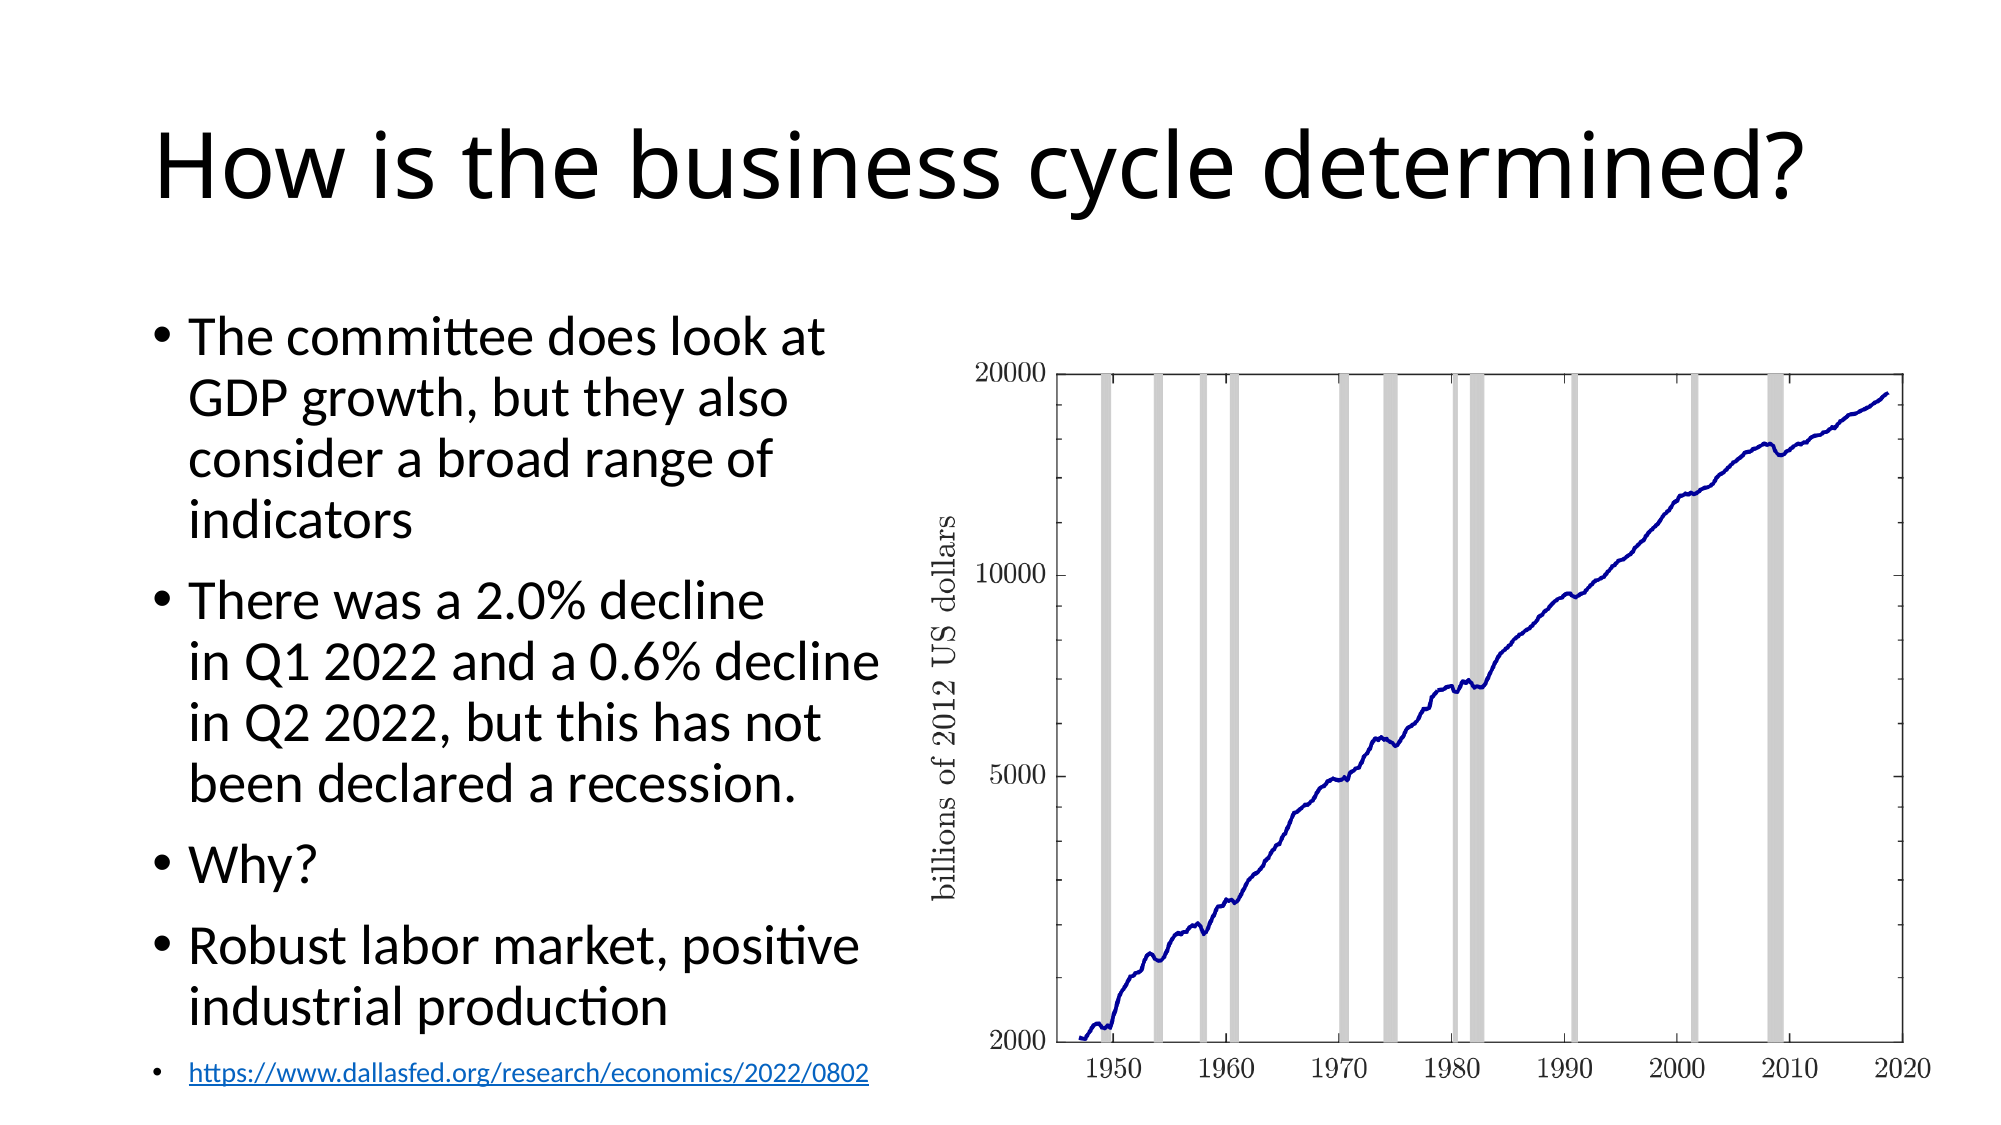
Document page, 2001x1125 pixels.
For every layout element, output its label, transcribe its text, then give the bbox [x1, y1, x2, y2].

title How is the business cycle determined? [137, 59, 1863, 278]
picture [920, 321, 2000, 1125]
list The committee does look at GDP growth, but they also consider a broad range of indicators There was a 2.0% decline in Q1 2022 and a 0.6% decline in Q2 2022, but this has not been declared a recession. Why? Robust labor market, positive industrial production https://www.dallasfed.org/research/economics/2022/0802 [137, 299, 1863, 1104]
